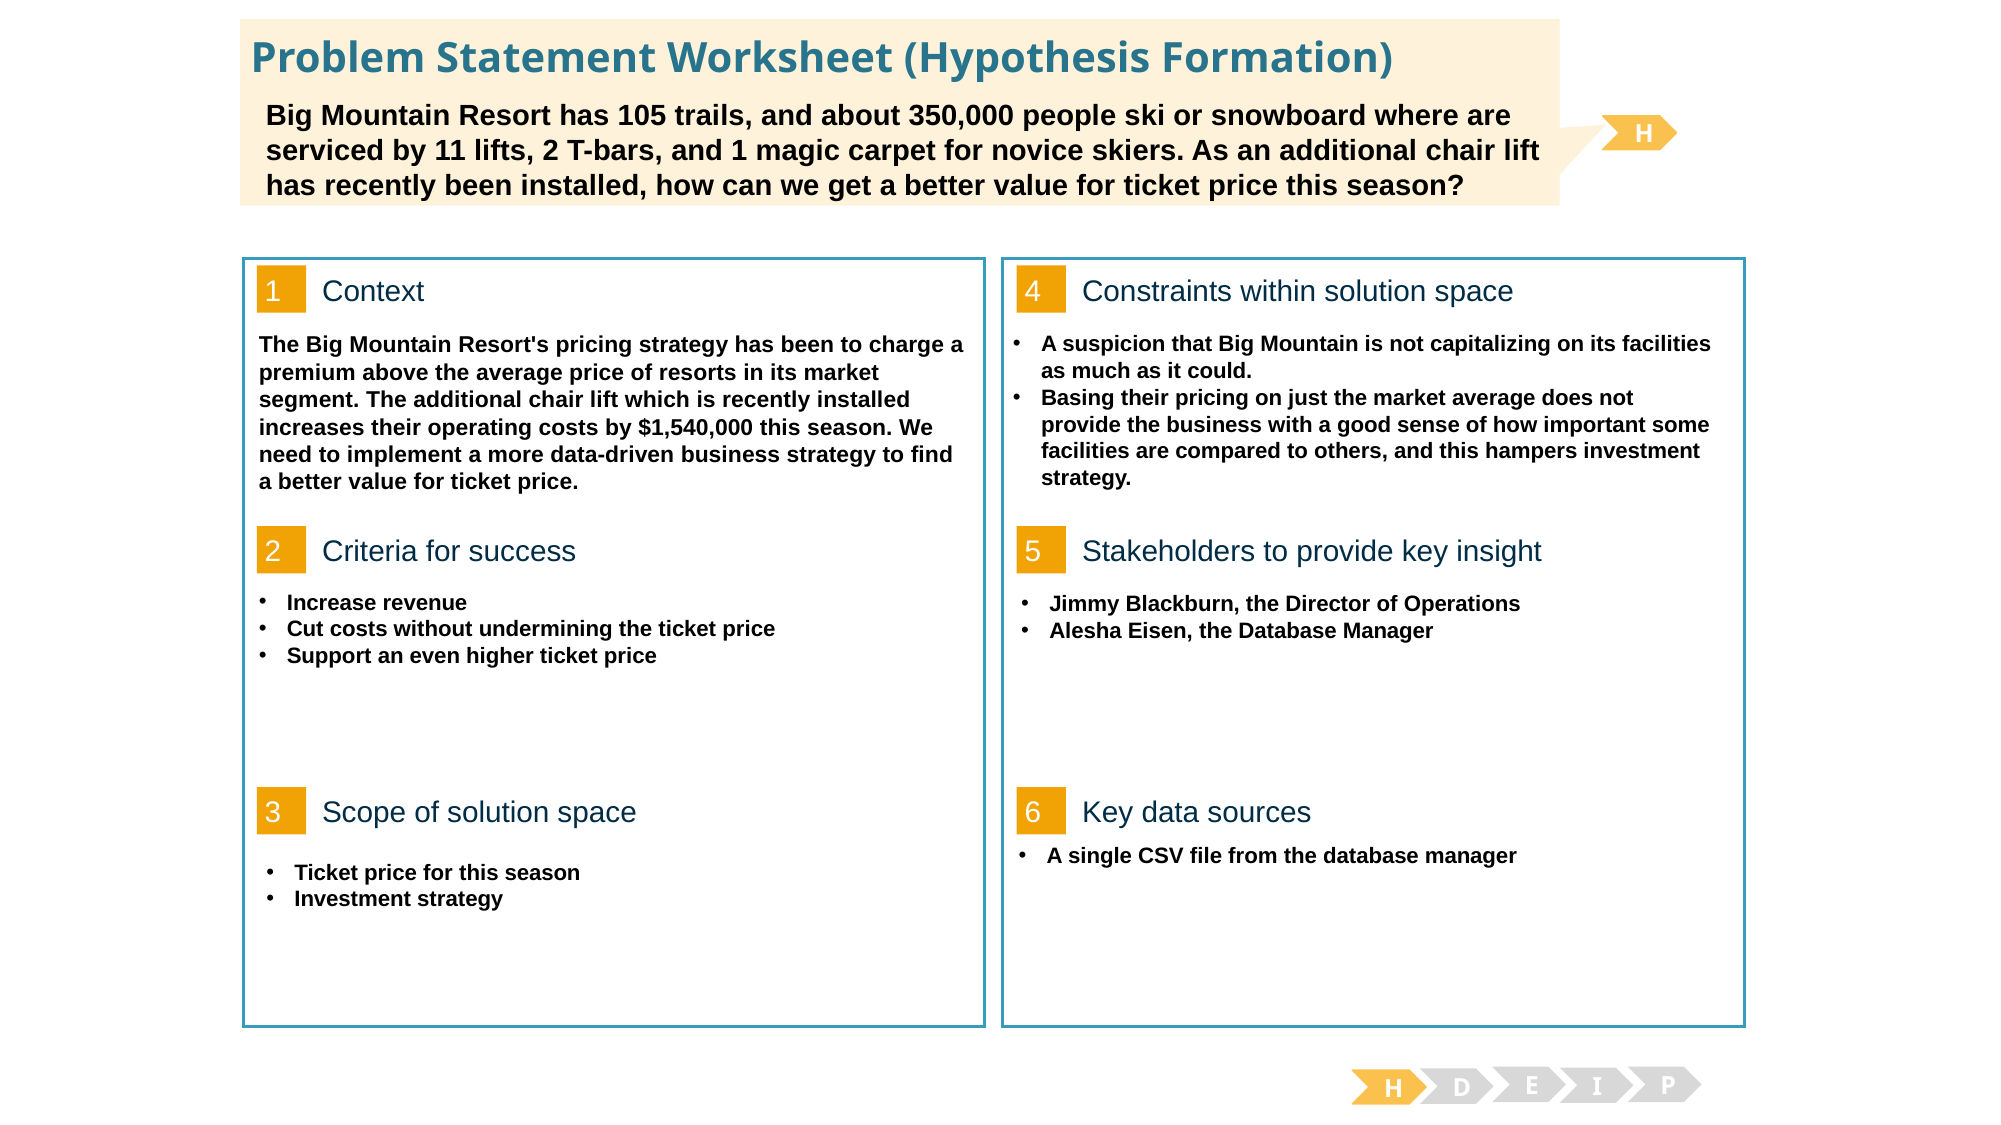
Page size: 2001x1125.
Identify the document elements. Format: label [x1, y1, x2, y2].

text_box [240, 18, 1746, 1105]
